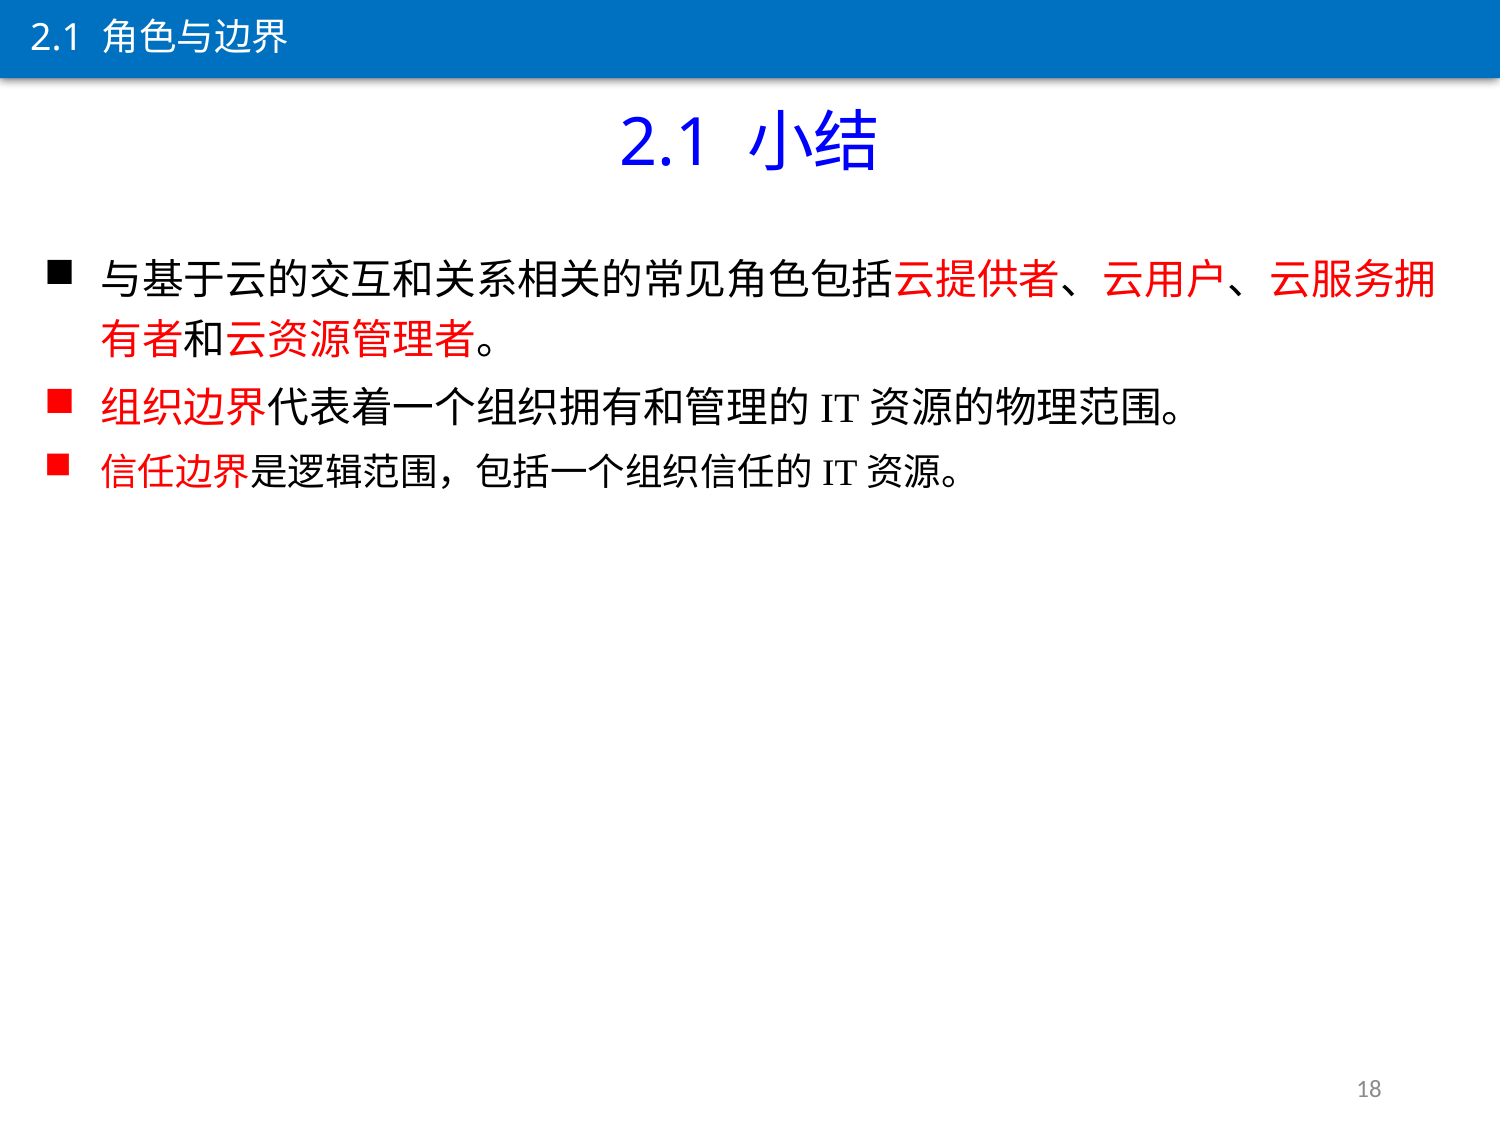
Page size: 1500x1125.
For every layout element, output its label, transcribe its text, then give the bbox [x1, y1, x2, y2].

slide_number 18 [1059, 1057, 1397, 1118]
text_box [0, 0, 1500, 79]
text_box 2.1 小结 [0, 91, 1500, 187]
text_box 2.1 角色与边界 [15, 5, 305, 66]
text_box 与基于云的交互和关系相关的常见角色包括云提供者、云用户、云服务拥有者和云资源管理者。 组织边界代表着一个组织拥有和管理的IT资源的物理范围。 信任边界是逻辑范围，包括一个组织信任的IT资源。 [29, 235, 1459, 501]
